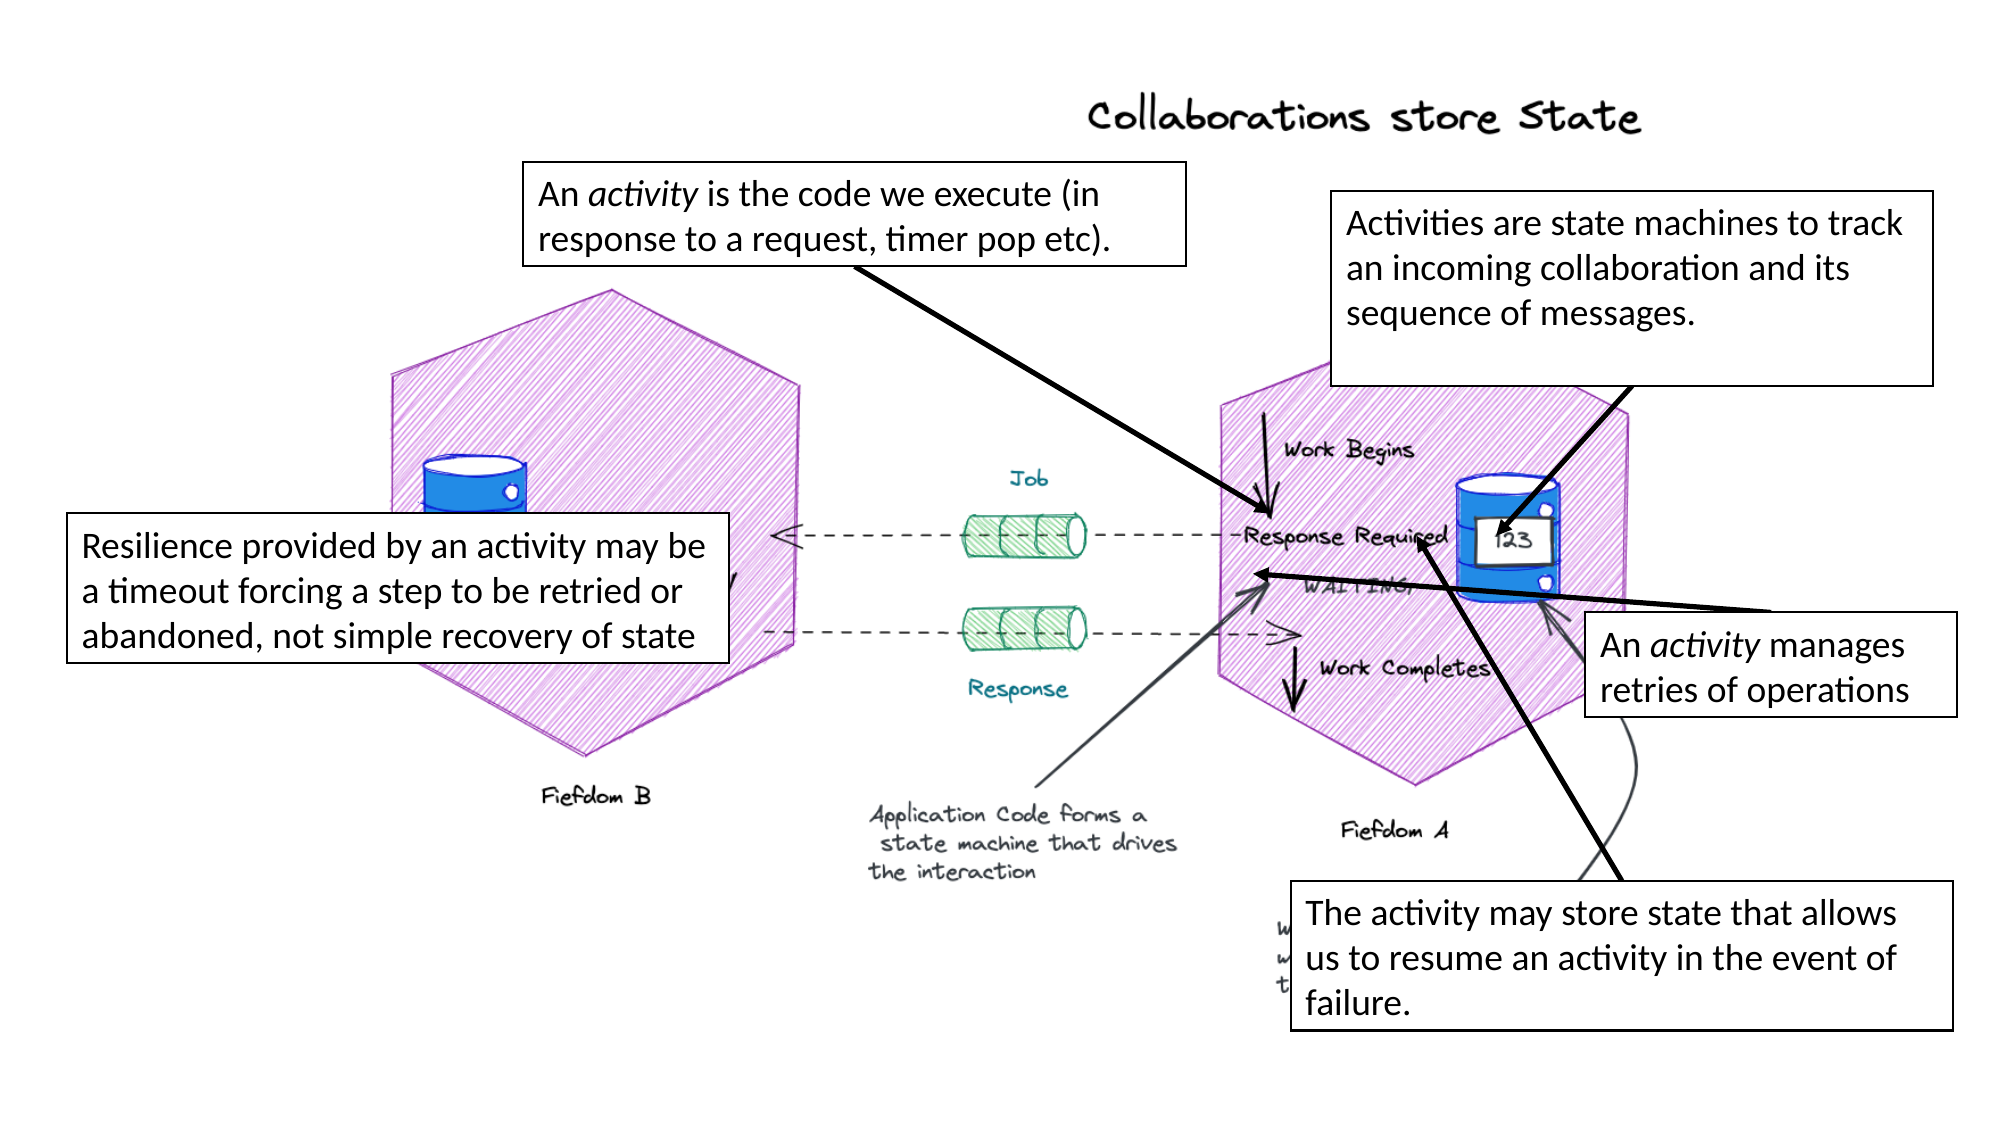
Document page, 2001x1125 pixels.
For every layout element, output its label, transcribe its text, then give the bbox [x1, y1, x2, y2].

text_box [1416, 535, 1622, 573]
text_box Activities are state machines to track an incoming collaboration and its sequence of messages. [1654, 190, 1934, 387]
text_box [854, 267, 1271, 514]
text_box An activity manages retries of operations [1654, 611, 1958, 718]
text_box Resilience provided by an activity may be a timeout forcing a step to be retried or abandoned, not simple recovery of state [66, 512, 378, 664]
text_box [1416, 613, 1622, 881]
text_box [1496, 354, 1633, 536]
picture [378, 81, 1654, 1010]
text_box The activity may store state that allows us to resume an activity in the event of failure. [1290, 880, 1954, 1032]
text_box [1252, 573, 1772, 613]
